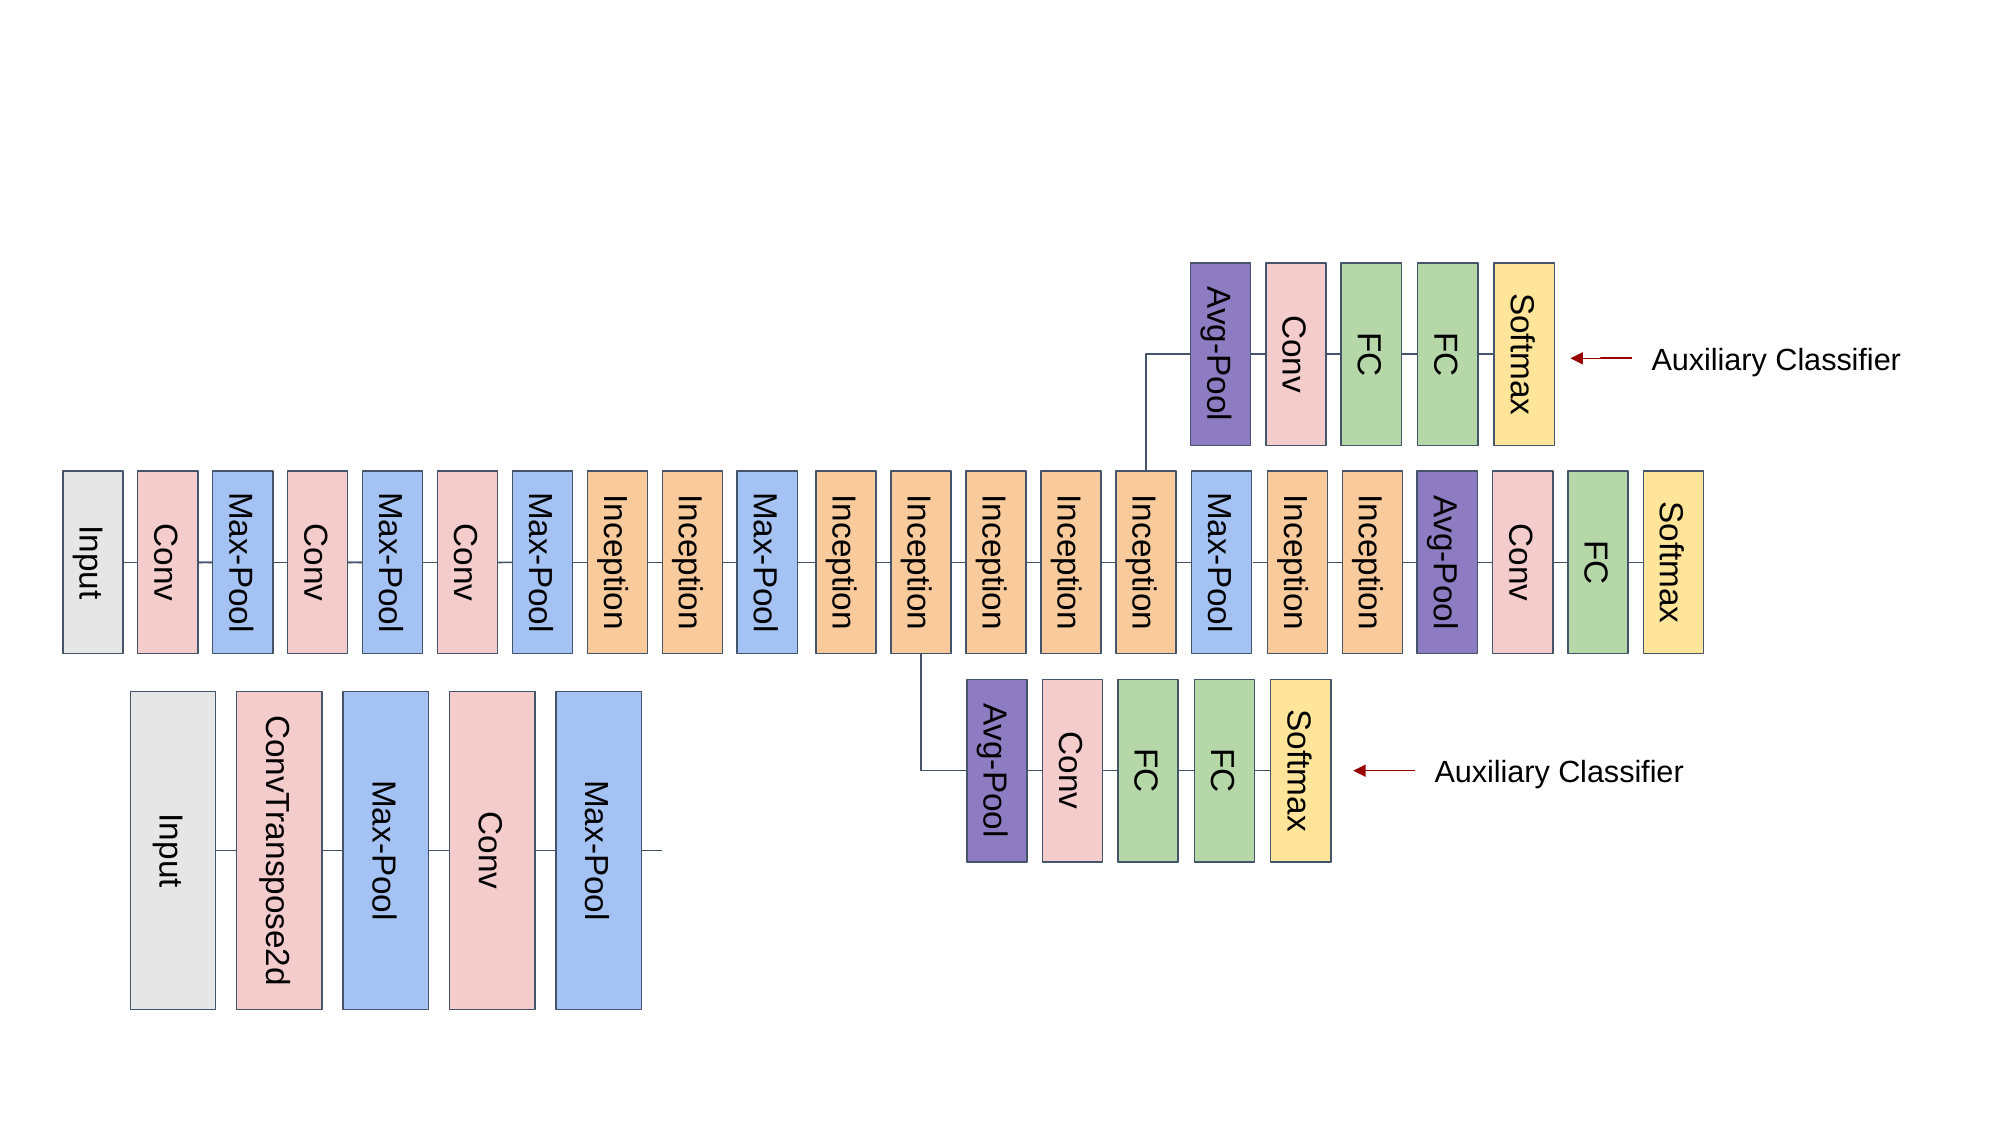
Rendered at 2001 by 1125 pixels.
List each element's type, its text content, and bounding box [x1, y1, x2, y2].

text_box Avg-Pool [1190, 262, 1251, 446]
text_box Inception [1040, 471, 1102, 654]
text_box Input [62, 471, 123, 654]
text_box Max-Pool [512, 471, 573, 654]
text_box Auxiliary Classifier [1615, 322, 1938, 394]
text_box ConvTranspose2d [236, 691, 323, 1010]
text_box Conv [1265, 262, 1326, 446]
text_box Inception [891, 471, 952, 654]
text_box Max-Pool [212, 471, 273, 654]
text_box Avg-Pool [1417, 471, 1478, 654]
text_box Inception [965, 471, 1027, 654]
text_box Inception [1115, 471, 1177, 654]
text_box Conv [1042, 679, 1103, 862]
text_box Conv [137, 471, 198, 654]
text_box Auxiliary Classifier [1398, 735, 1720, 806]
text_box Input [130, 691, 216, 1010]
text_box Max-Pool [362, 471, 423, 654]
text_box Max-Pool [1191, 471, 1252, 654]
text_box Inception [1342, 471, 1403, 654]
text_box FC [1194, 679, 1255, 862]
text_box Max-Pool [555, 691, 642, 1010]
text_box Softmax [1494, 262, 1555, 446]
text_box Softmax [1643, 471, 1704, 654]
text_box Conv [437, 471, 498, 654]
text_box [884, 688, 1003, 736]
text_box Conv [287, 471, 348, 654]
text_box FC [1117, 679, 1178, 862]
text_box Conv [449, 691, 535, 1010]
text_box FC [1417, 262, 1478, 446]
text_box Inception [587, 471, 648, 654]
text_box Inception [1267, 471, 1328, 654]
text_box FC [1567, 471, 1629, 654]
text_box FC [1341, 262, 1402, 446]
text_box Max-Pool [343, 691, 429, 1010]
text_box Inception [816, 471, 877, 654]
text_box Conv [1492, 471, 1553, 654]
text_box Avg-Pool [967, 679, 1028, 862]
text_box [1109, 389, 1228, 436]
text_box Softmax [1270, 679, 1331, 862]
text_box Inception [662, 471, 723, 654]
text_box Max-Pool [737, 471, 798, 654]
